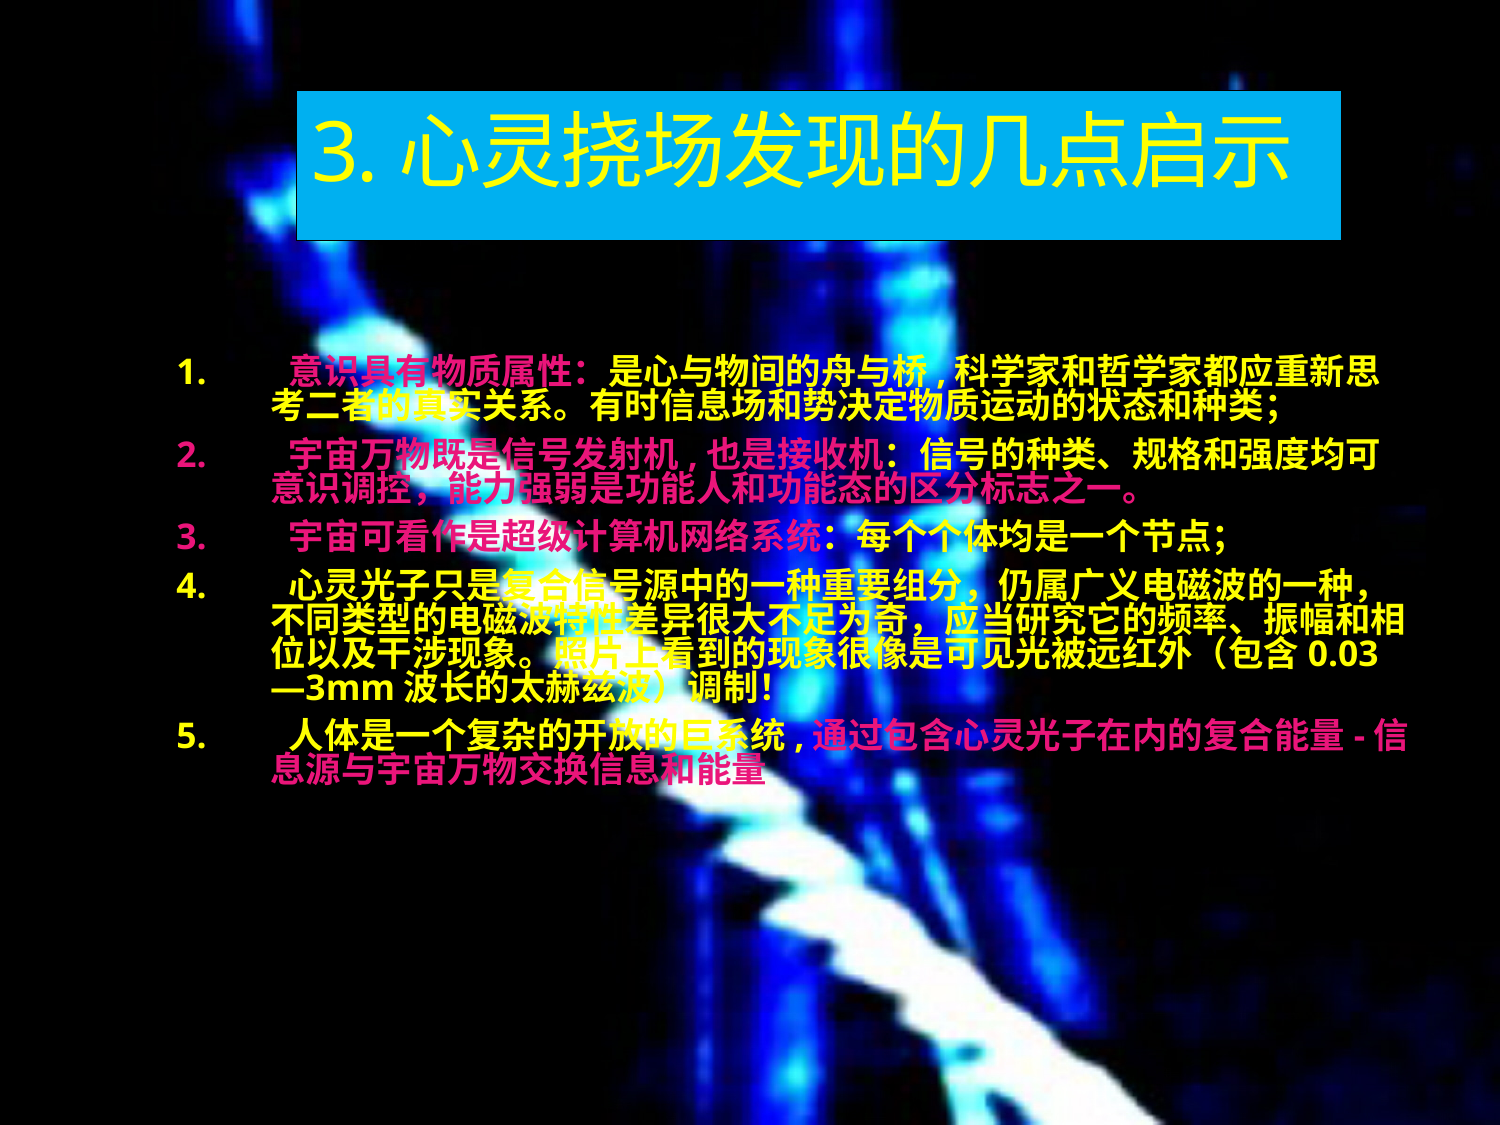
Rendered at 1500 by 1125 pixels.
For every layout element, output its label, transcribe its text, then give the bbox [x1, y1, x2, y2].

picture [0, 0, 1500, 1125]
list 1. 意识具有物质属性：是心与物间的舟与桥,科学家和哲学家都应重新思考二者的真实关系。有时信息场和势决定物质运动的状态和种类； 2. 宇宙万物既是信号发射机,也是接收机：信号的种类、规格和强度均可意识调控，能力强弱是功能人和功能态的区分标志之一。 3. 宇宙可看作是超级计算机网络系统：每个个体均是一个节点； 4. 心灵光子只是复合信号源中的一种重要组分，仍属广义电磁波的一种，不同类型的电磁波特性差异很大不足为奇，应当研究它的频率、振幅和相位以及干涉现象。照片上看到的现象很像是可见光被远红外（包含0.03—3mm波长的太赫兹波）调制！ 5. 人体是一个复杂的开放的巨系统,通过包含心灵光子在内的复合能量-信息源与宇宙万物交换信息和能量 [149, 292, 1426, 1043]
title 3.心灵挠场发现的几点启示 [296, 90, 1342, 241]
